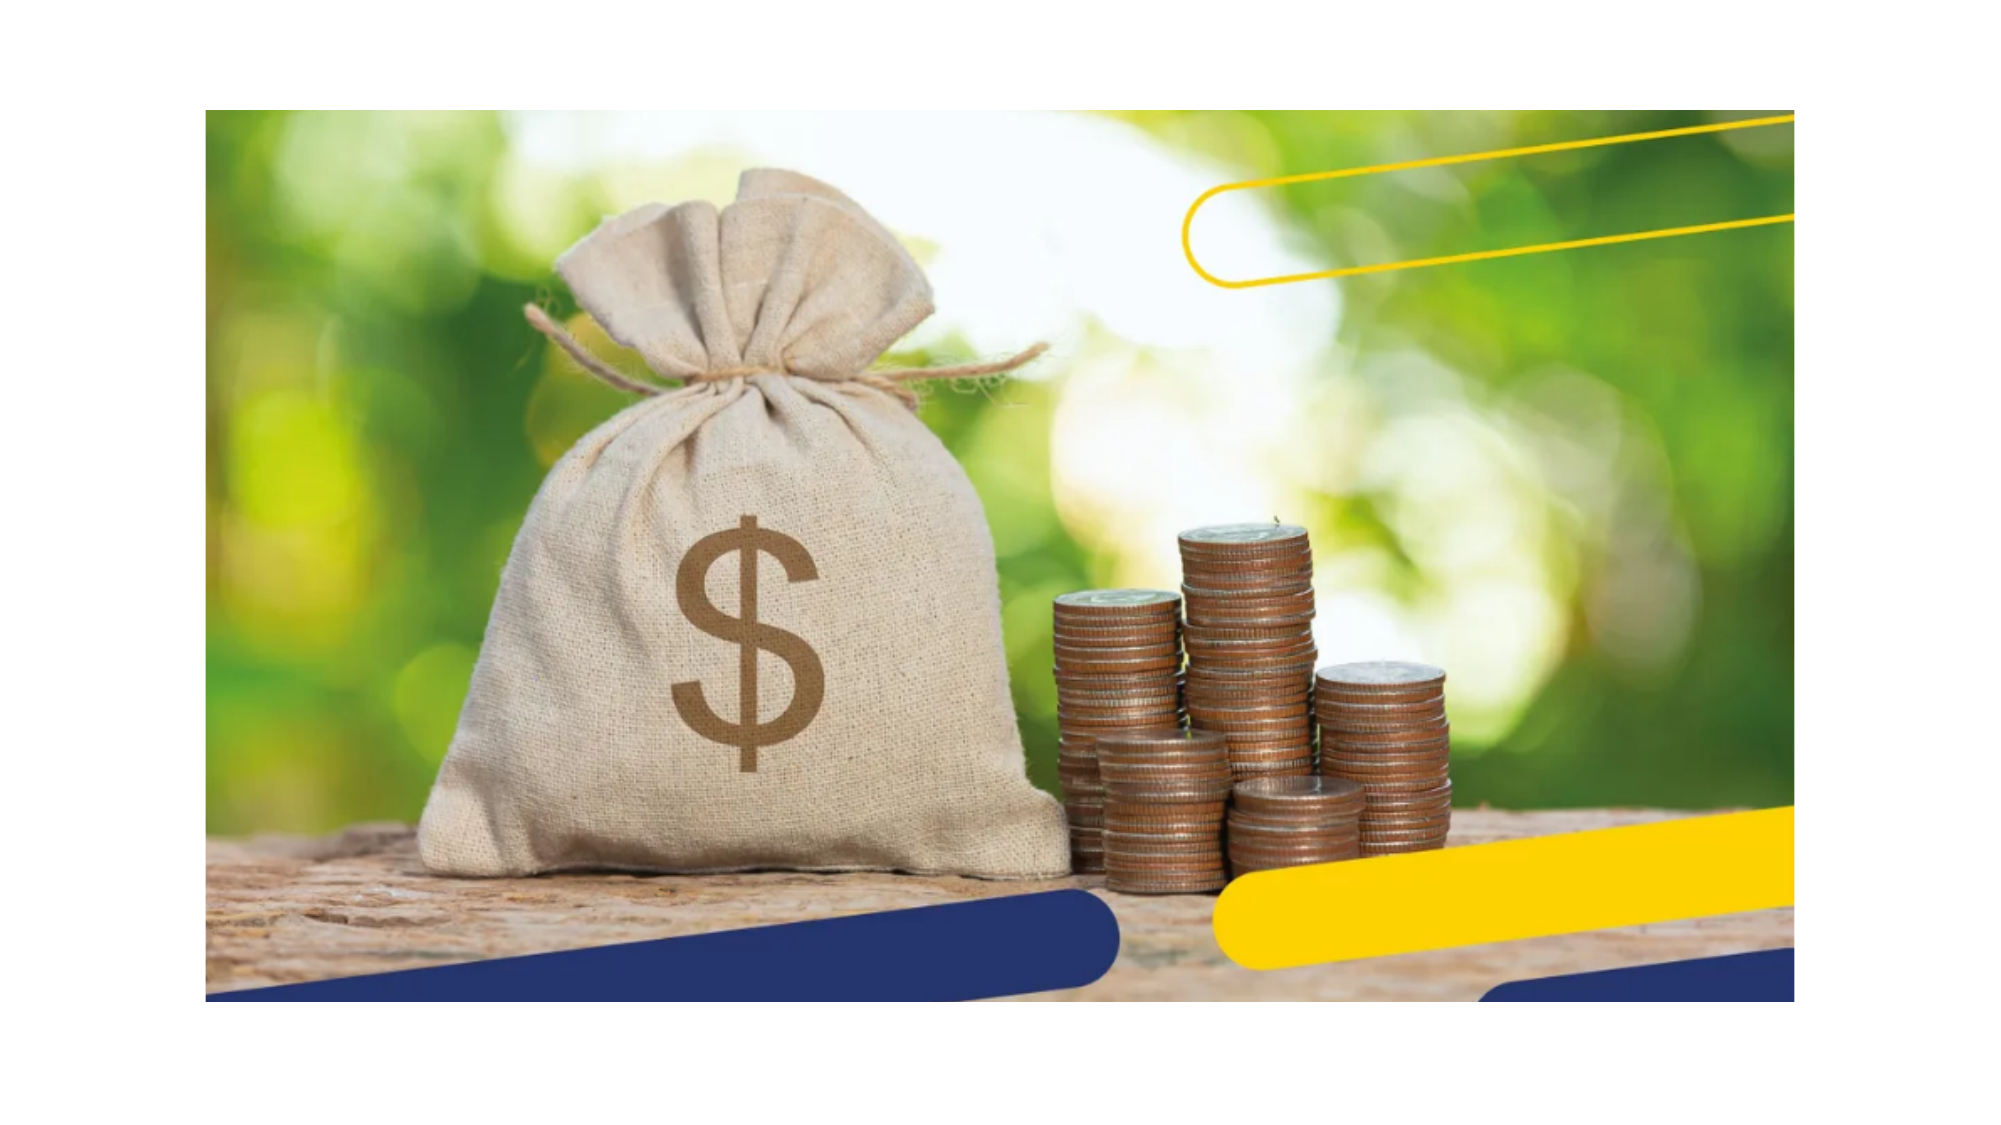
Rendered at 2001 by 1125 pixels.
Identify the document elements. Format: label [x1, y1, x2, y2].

picture [205, 110, 1795, 1002]
